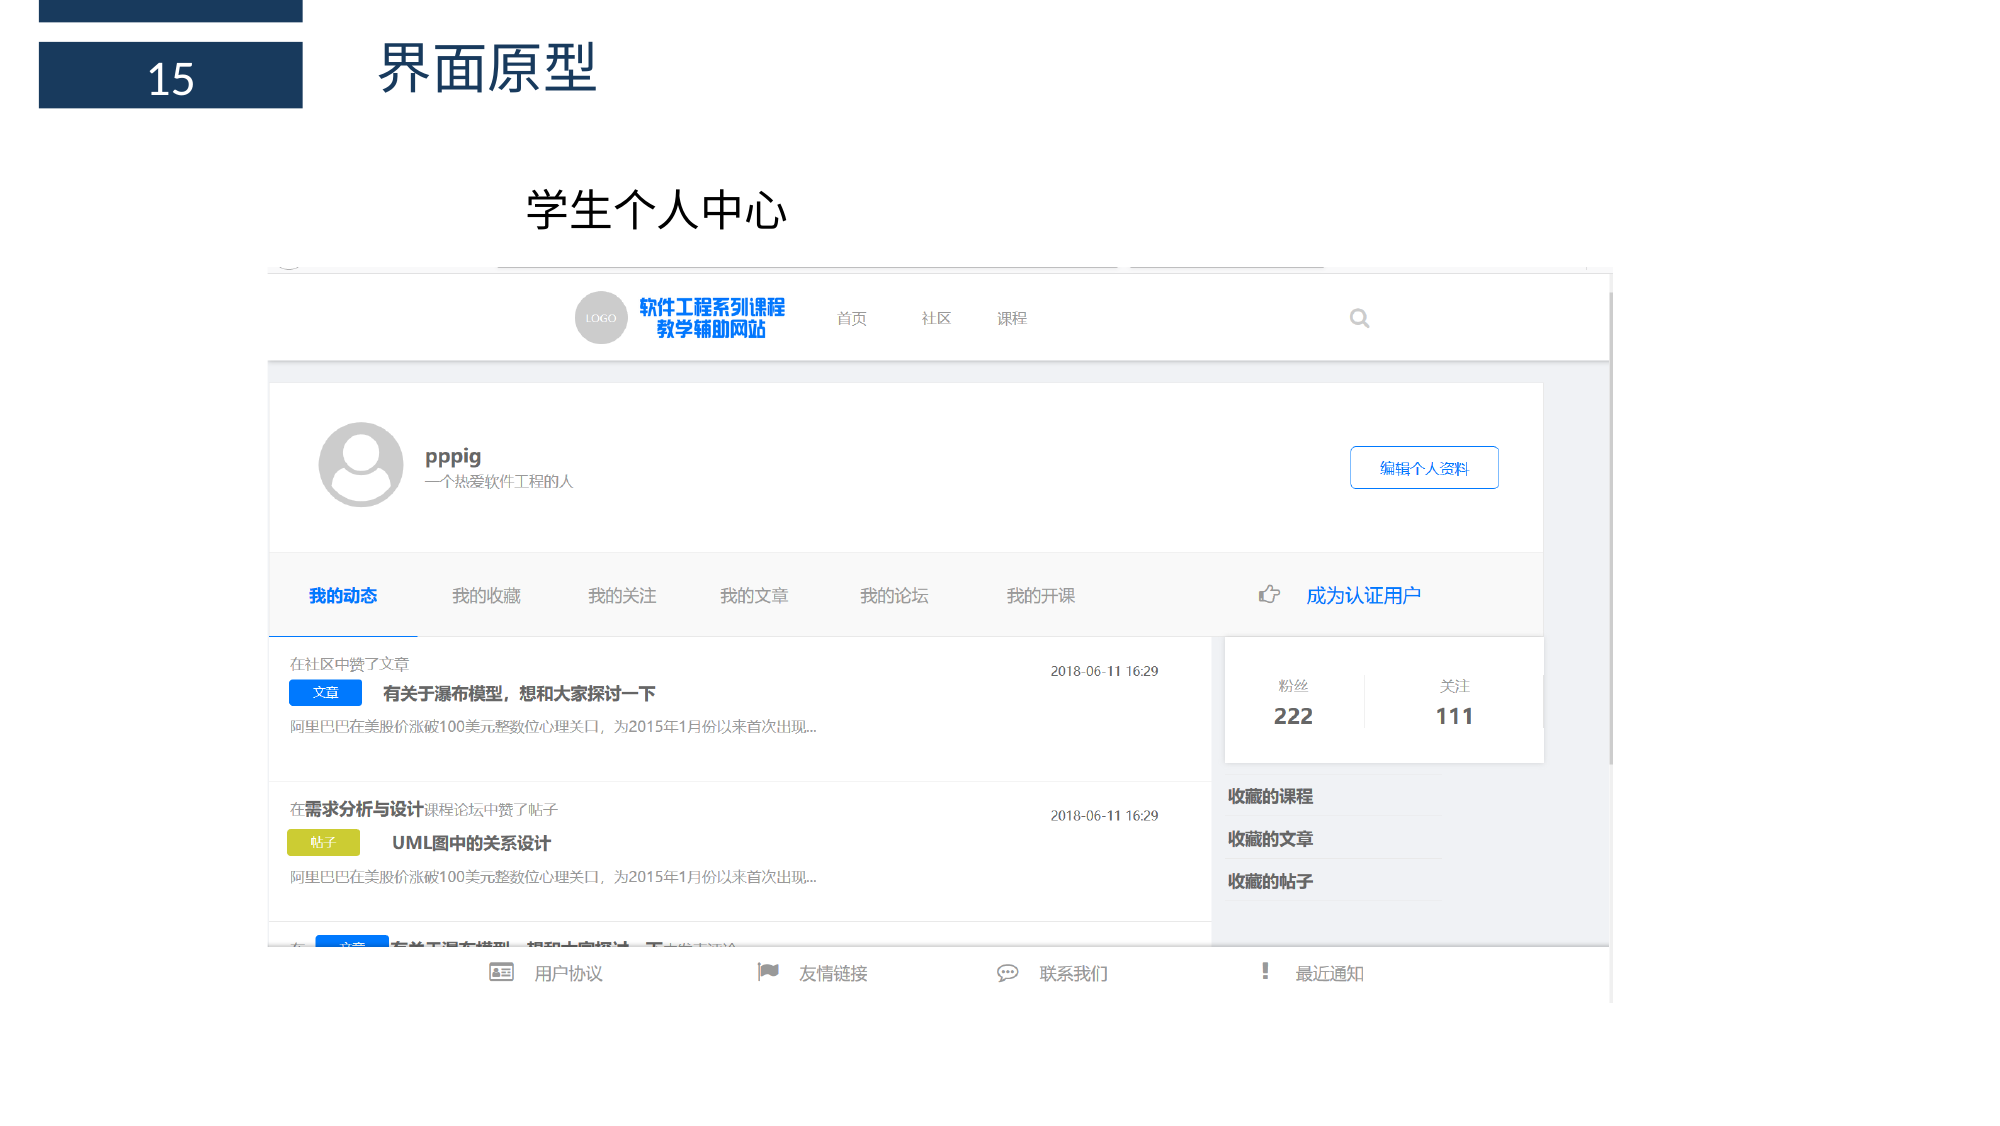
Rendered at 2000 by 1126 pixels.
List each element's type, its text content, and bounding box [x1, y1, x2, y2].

text_box [37, 0, 305, 24]
text_box 界面原型 [361, 26, 1355, 108]
picture [267, 267, 1614, 1004]
text_box 15 [37, 40, 305, 111]
text_box 学生个人中心 [510, 175, 878, 243]
